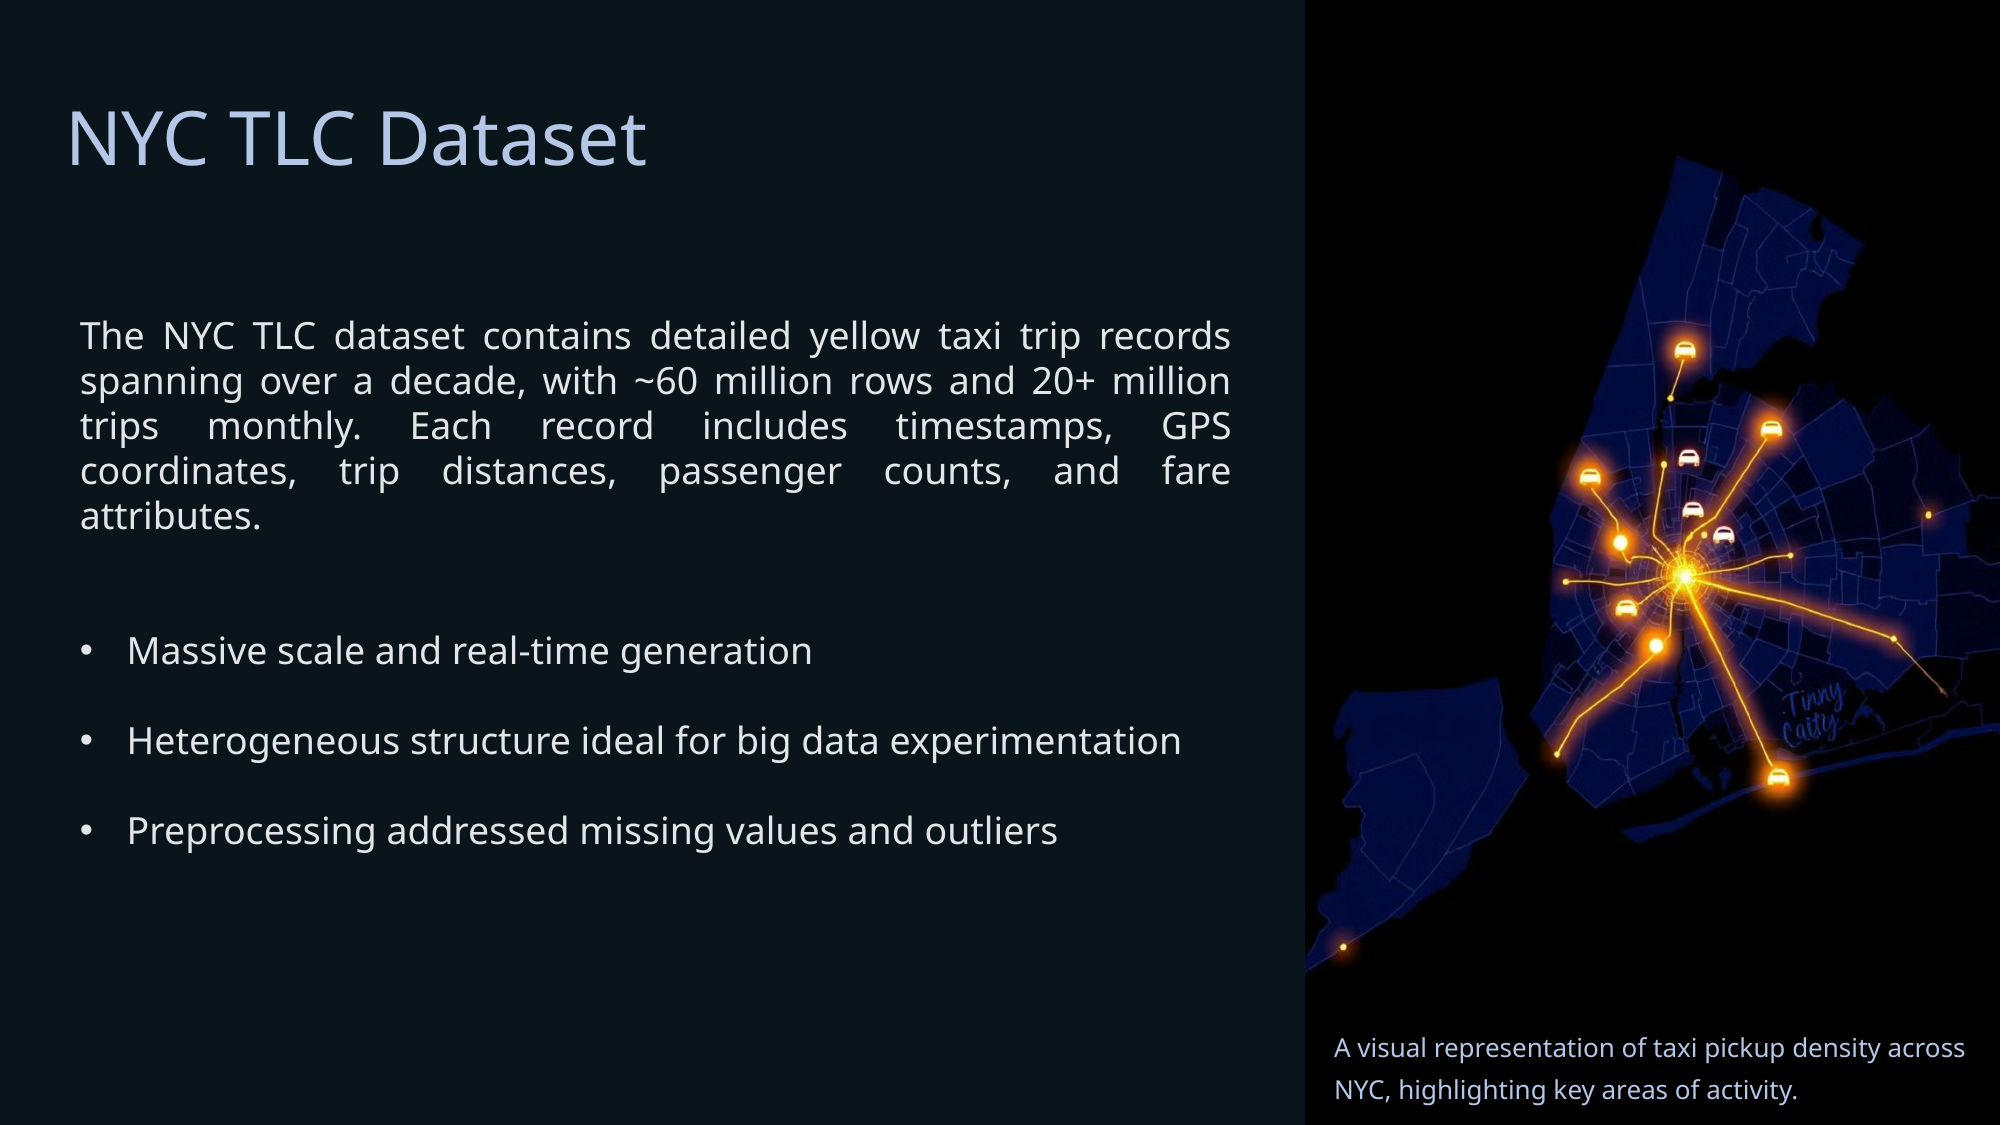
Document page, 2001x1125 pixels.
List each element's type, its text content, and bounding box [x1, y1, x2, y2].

text_box The NYC TLC dataset contains detailed yellow taxi trip records spanning over a decade, with ~60 million rows and 20+ million trips monthly. Each record includes timestamps, GPS coordinates, trip distances, passenger counts, and fare attributes. Massive scale and real-time generation Heterogeneous structure ideal for big data experimentation Preprocessing addressed missing values and outliers [65, 304, 1248, 860]
text_box NYC TLC Dataset [65, 123, 1067, 182]
picture [1305, 0, 2000, 1125]
text_box [0, 0, 1305, 1125]
